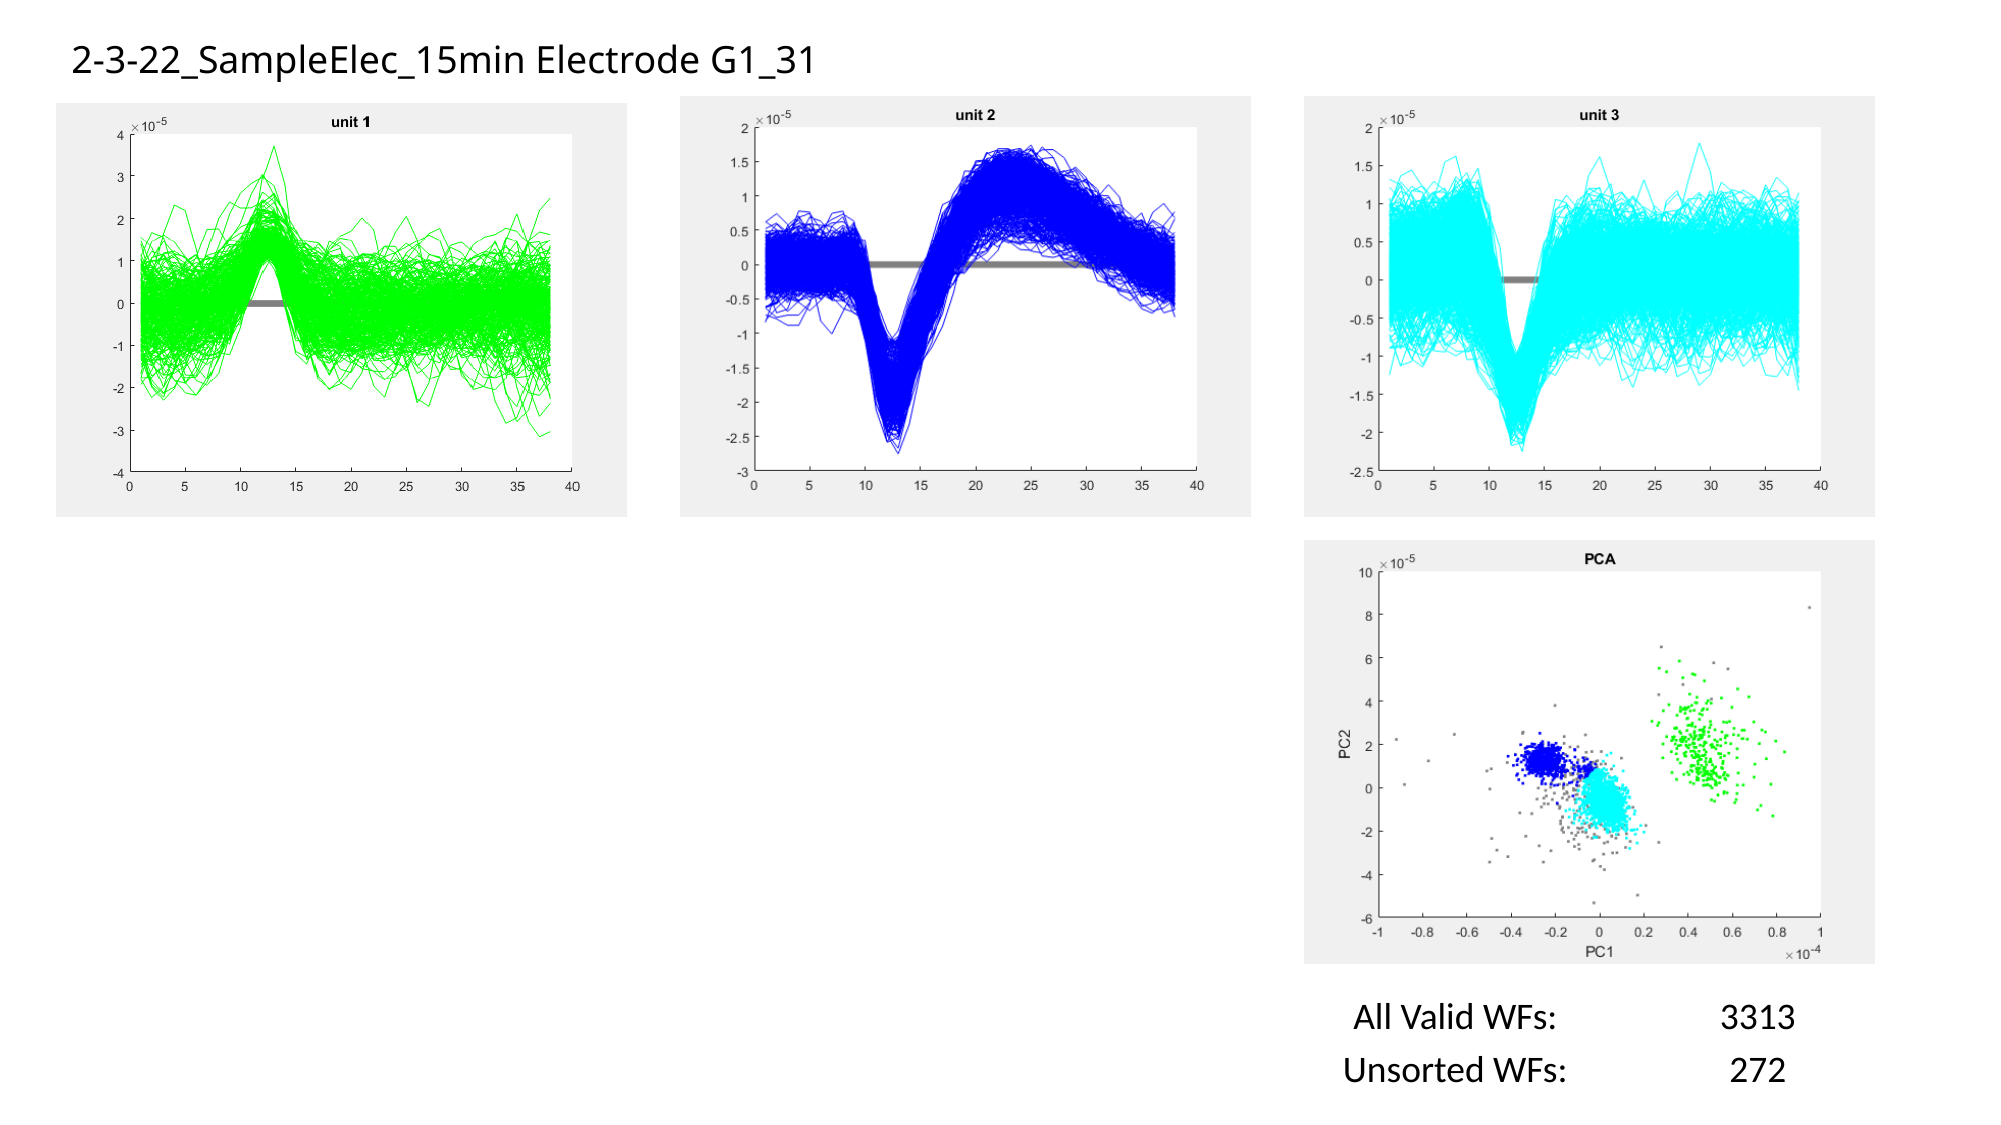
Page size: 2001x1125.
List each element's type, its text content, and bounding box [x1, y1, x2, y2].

table_header All Valid WFs: [1305, 995, 1606, 1046]
picture [680, 96, 1251, 517]
picture [56, 103, 627, 517]
table_header 3313 [1607, 995, 1908, 1046]
title 2-3-22_SampleElec_15min Electrode G1_31 [56, 31, 1541, 92]
table_cell 272 [1607, 1048, 1908, 1099]
picture [1304, 540, 1875, 964]
table_cell Unsorted WFs: [1305, 1048, 1606, 1099]
picture [1304, 96, 1875, 517]
